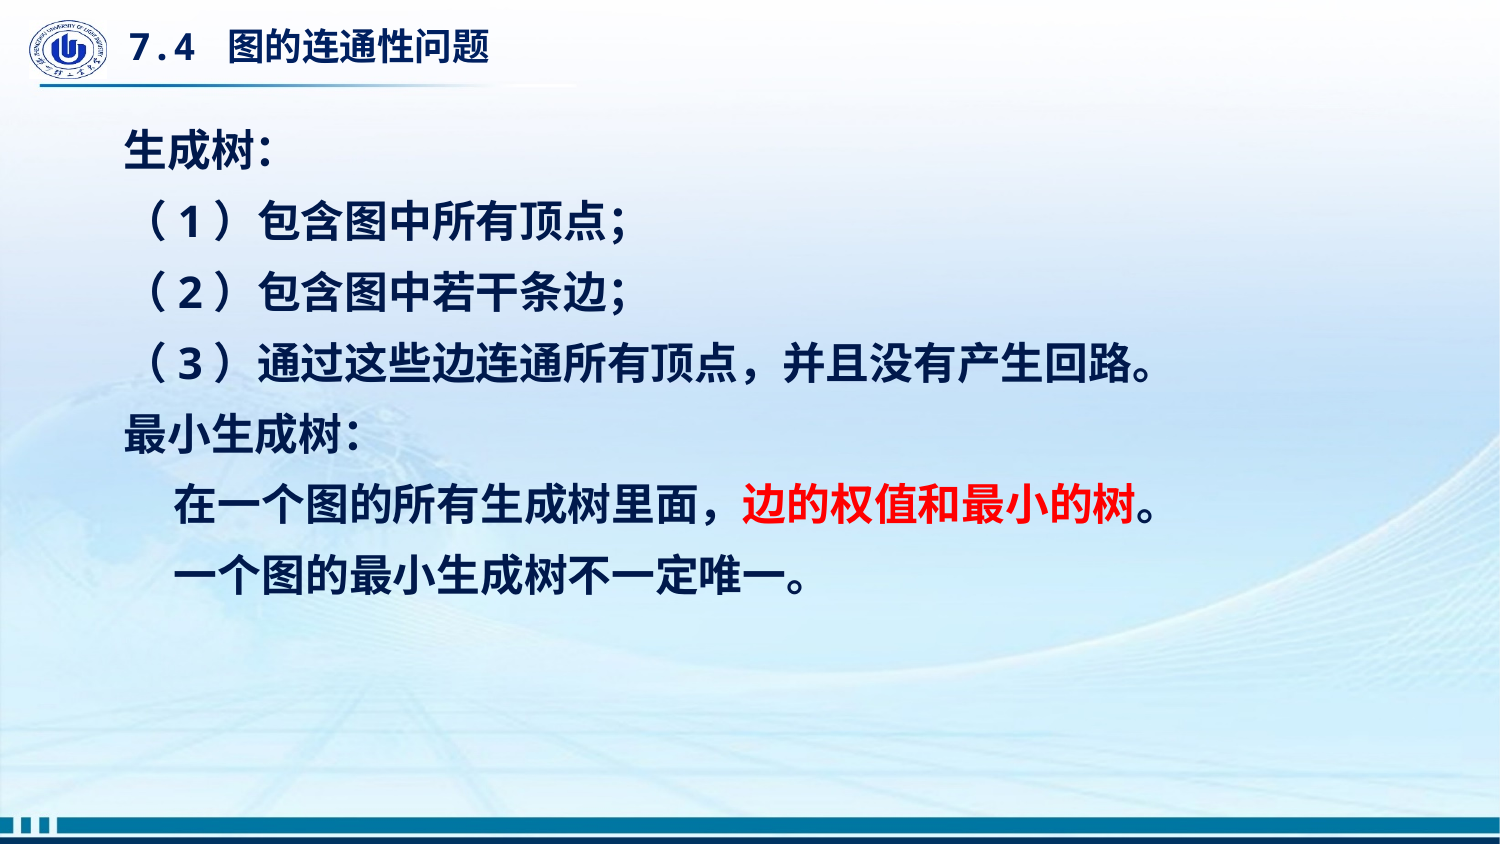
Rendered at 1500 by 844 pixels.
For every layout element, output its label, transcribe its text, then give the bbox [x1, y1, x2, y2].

title 7.4 图的连通性问题 [122, 28, 913, 69]
picture [0, 0, 1500, 844]
list 生成树： （1）包含图中所有顶点； （2）包含图中若干条边； （3）通过这些边连通所有顶点，并且没有产生回路。 最小生成树： 在一个图的所有生成树里面，边的权值和最小的树。 一个图的最小生成树不一定唯一。 [86, 97, 1415, 768]
